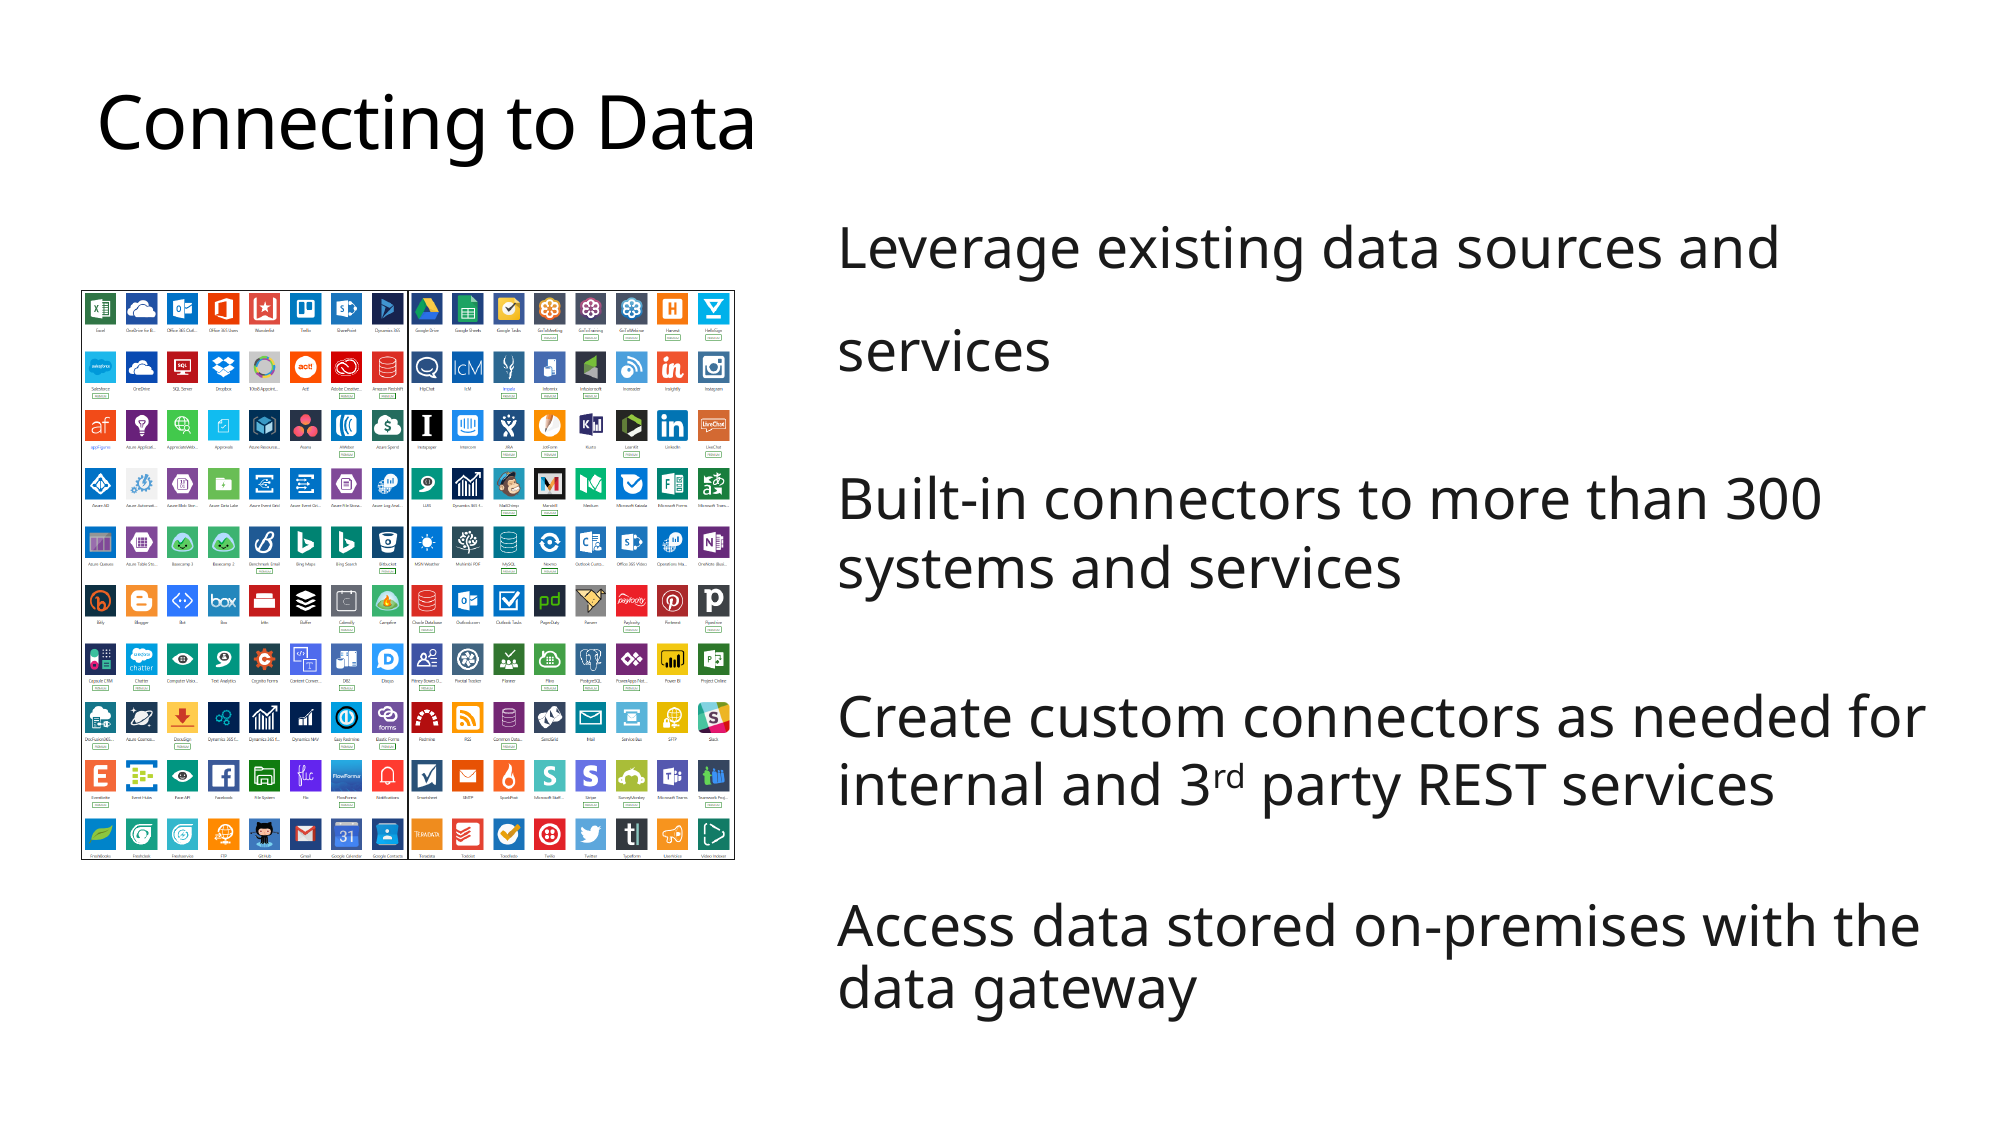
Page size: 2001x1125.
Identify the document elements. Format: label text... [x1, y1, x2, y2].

title Connecting to Data [96, 75, 1904, 166]
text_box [81, 289, 735, 860]
text_box Leverage existing data sources and services Built-in connectors to more than 300 systems and services Create custom connectors as needed for internal and 3rd party REST services Access data stored on-premises with the data gateway [822, 169, 1990, 860]
